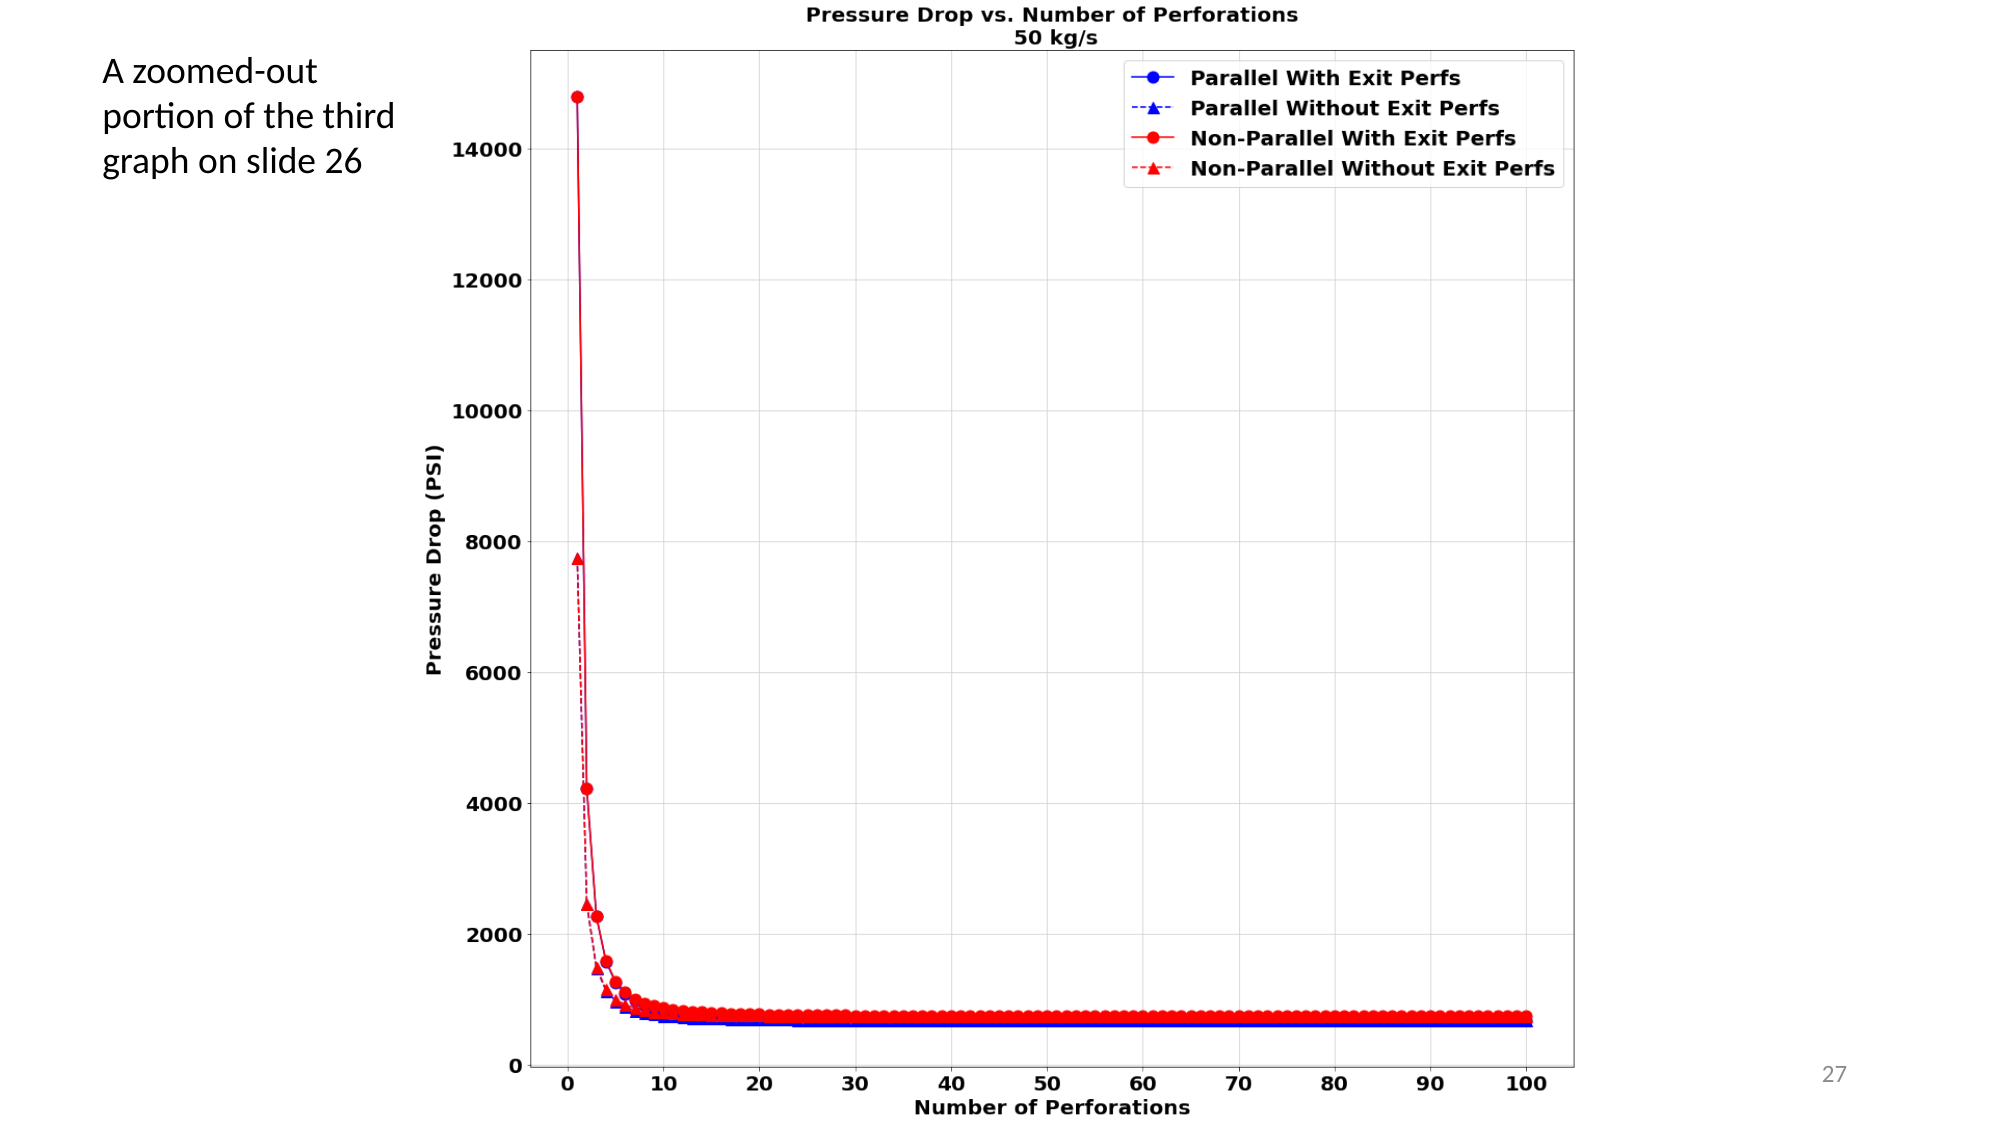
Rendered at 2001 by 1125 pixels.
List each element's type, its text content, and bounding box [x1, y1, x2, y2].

text_box A zoomed-out portion of the third graph on slide 26 [87, 38, 419, 189]
picture [419, 0, 1581, 1125]
slide_number 27 [1581, 1042, 1863, 1103]
